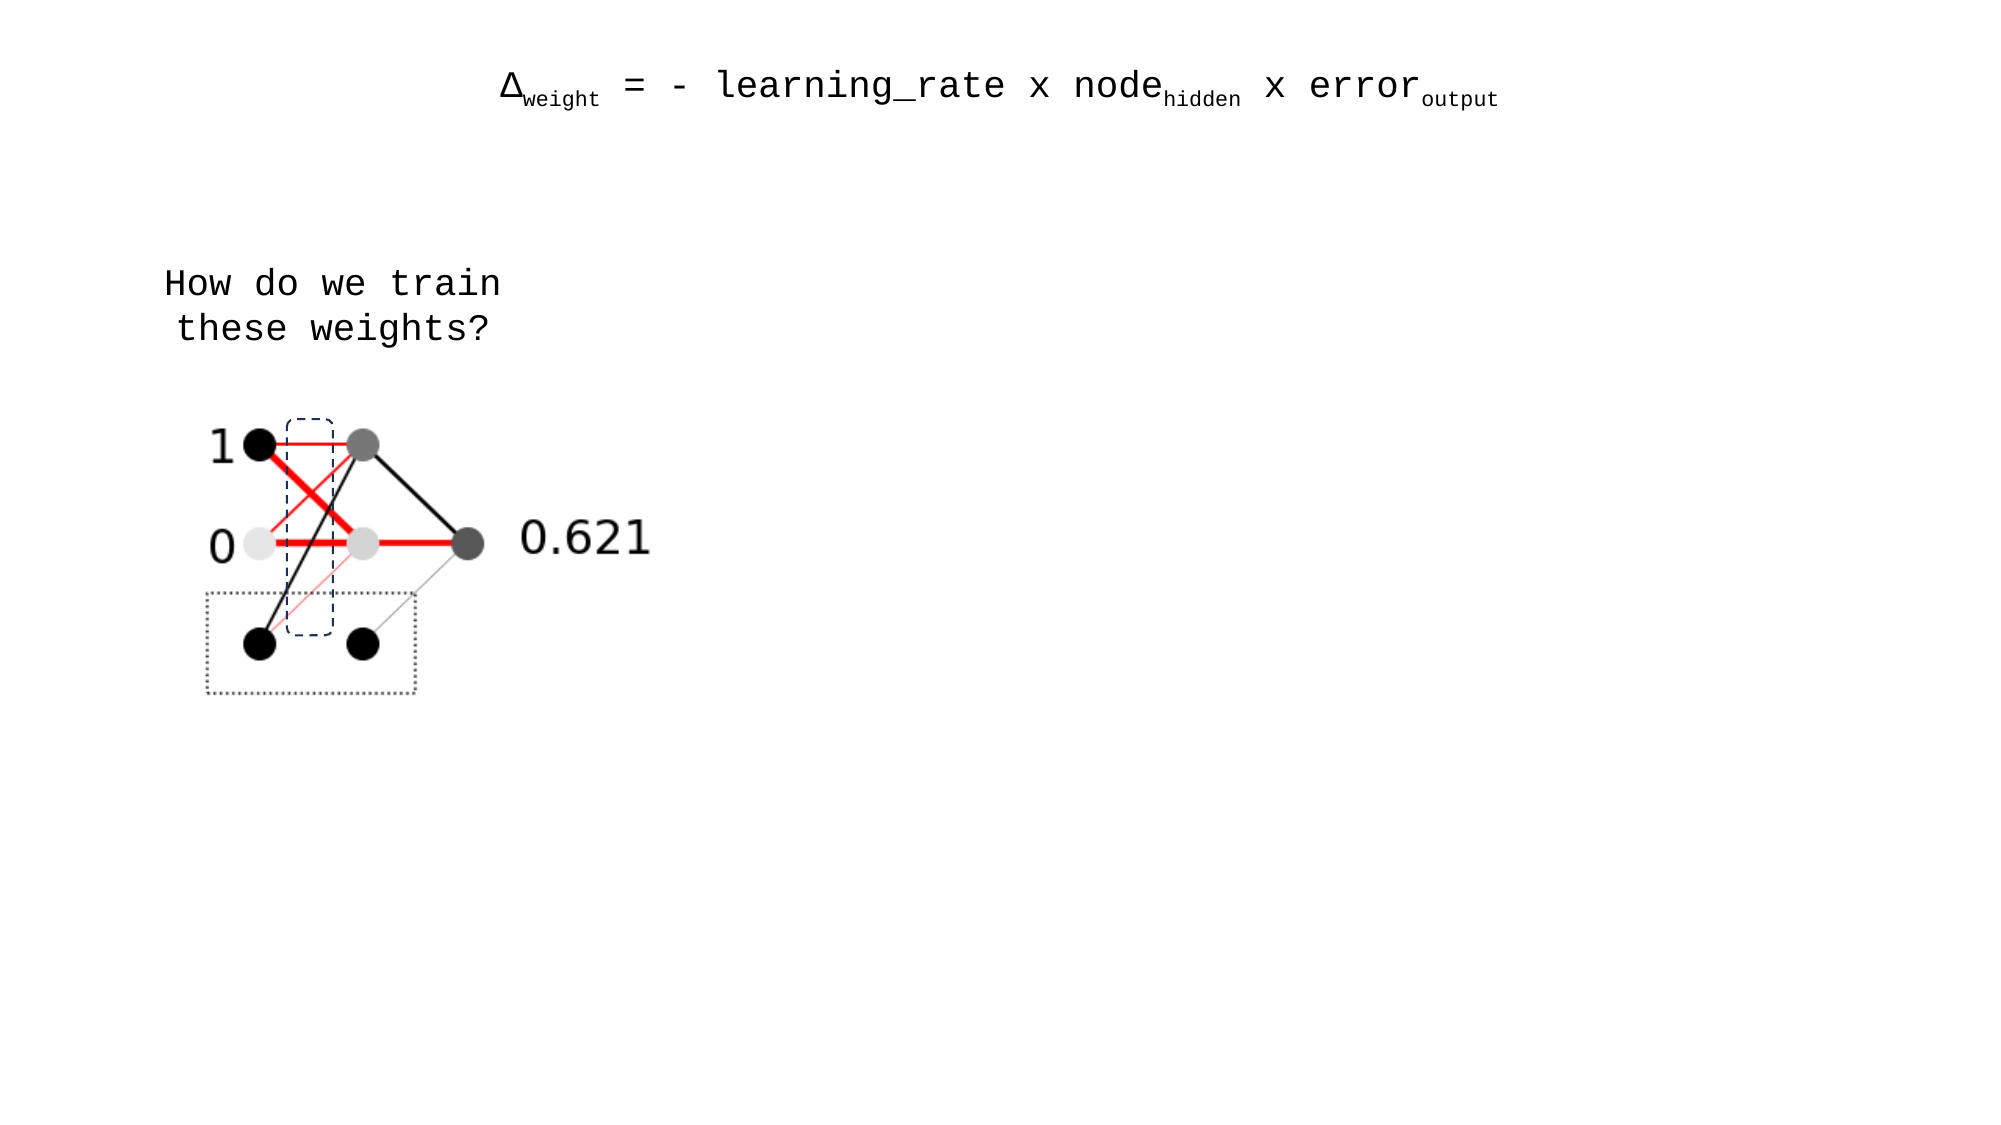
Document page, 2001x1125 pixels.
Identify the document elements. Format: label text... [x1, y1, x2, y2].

picture [180, 399, 669, 725]
text_box Δweight = - learning_rate x nodehidden x erroroutput [485, 52, 1515, 119]
text_box How do we train these weights? [132, 250, 534, 356]
